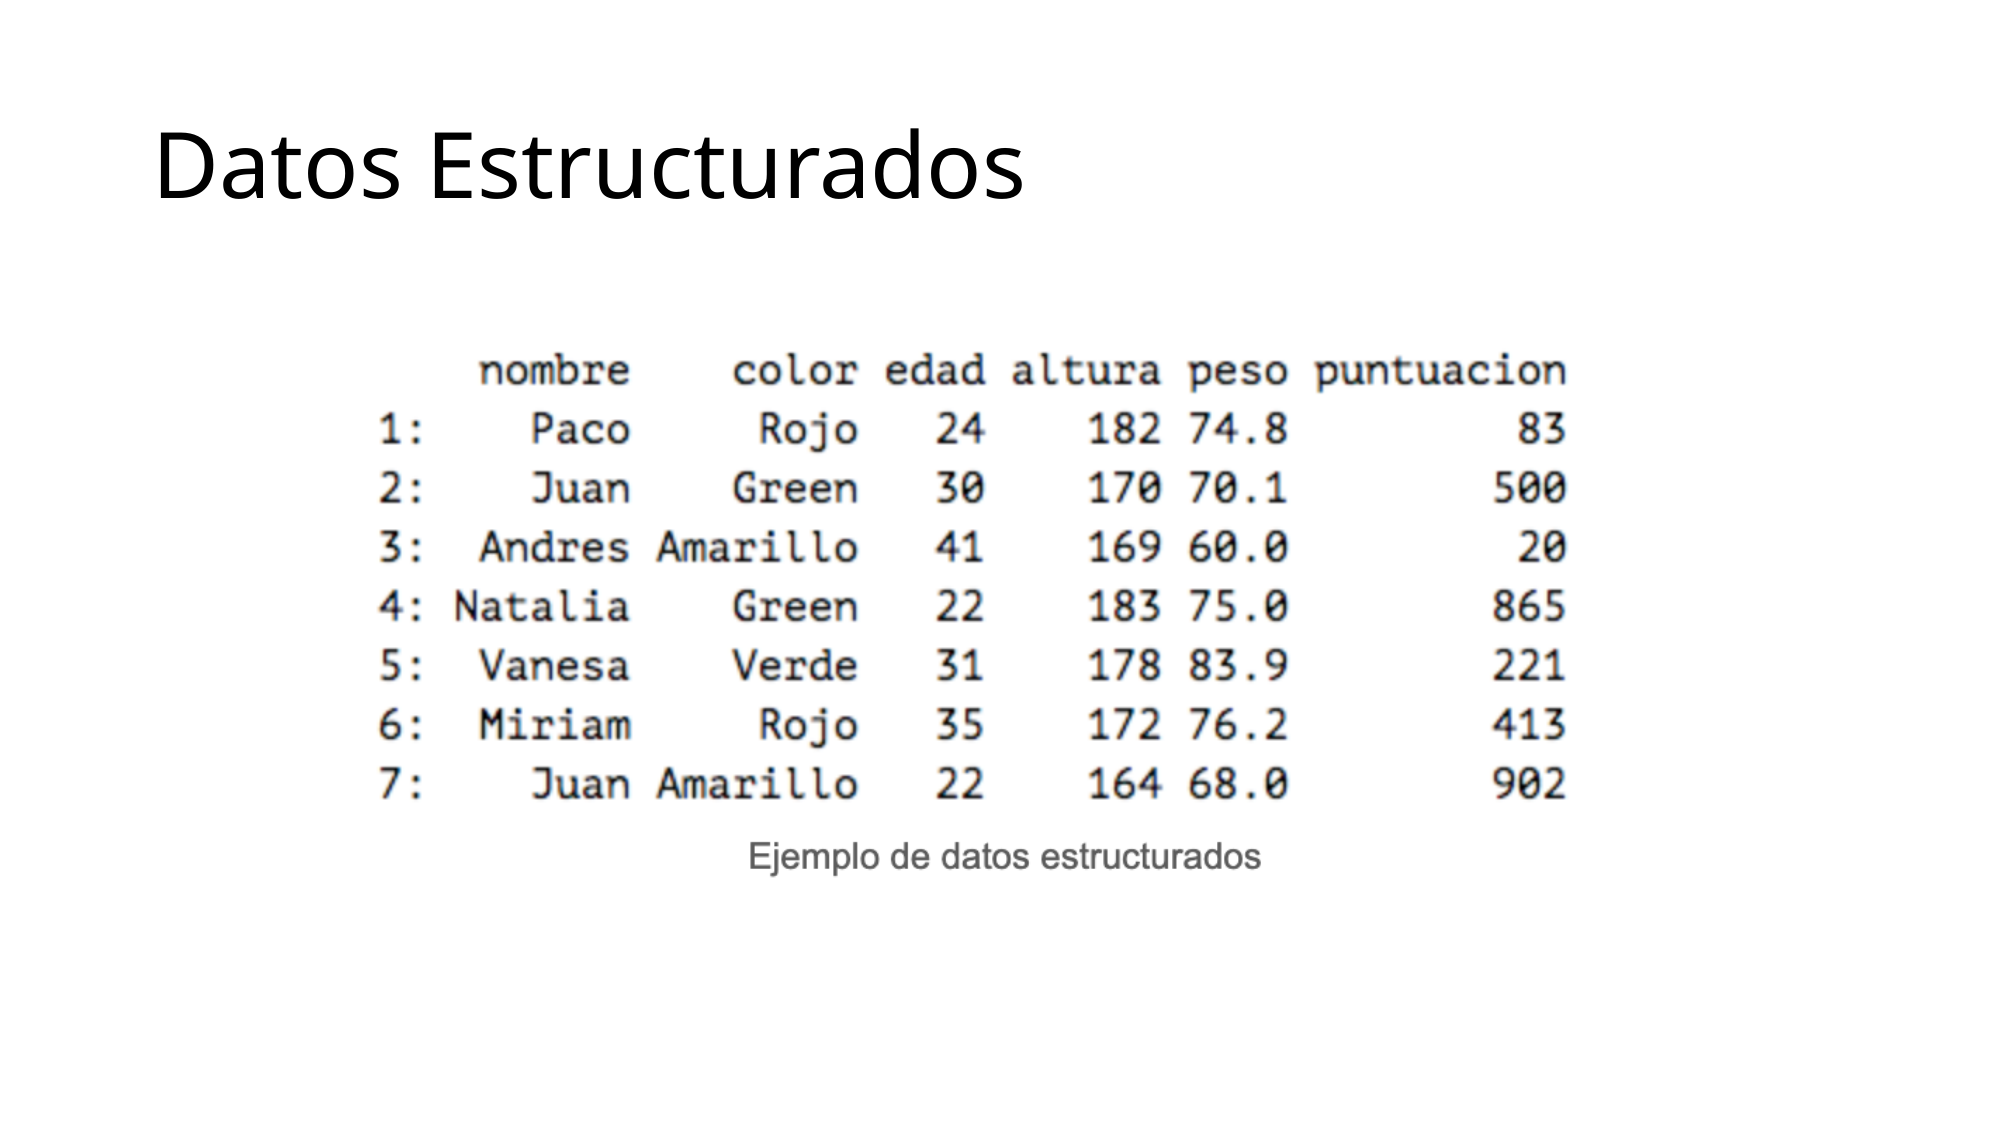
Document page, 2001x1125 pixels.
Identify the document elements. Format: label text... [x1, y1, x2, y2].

title Datos Estructurados [137, 59, 1863, 278]
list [274, 328, 1725, 900]
